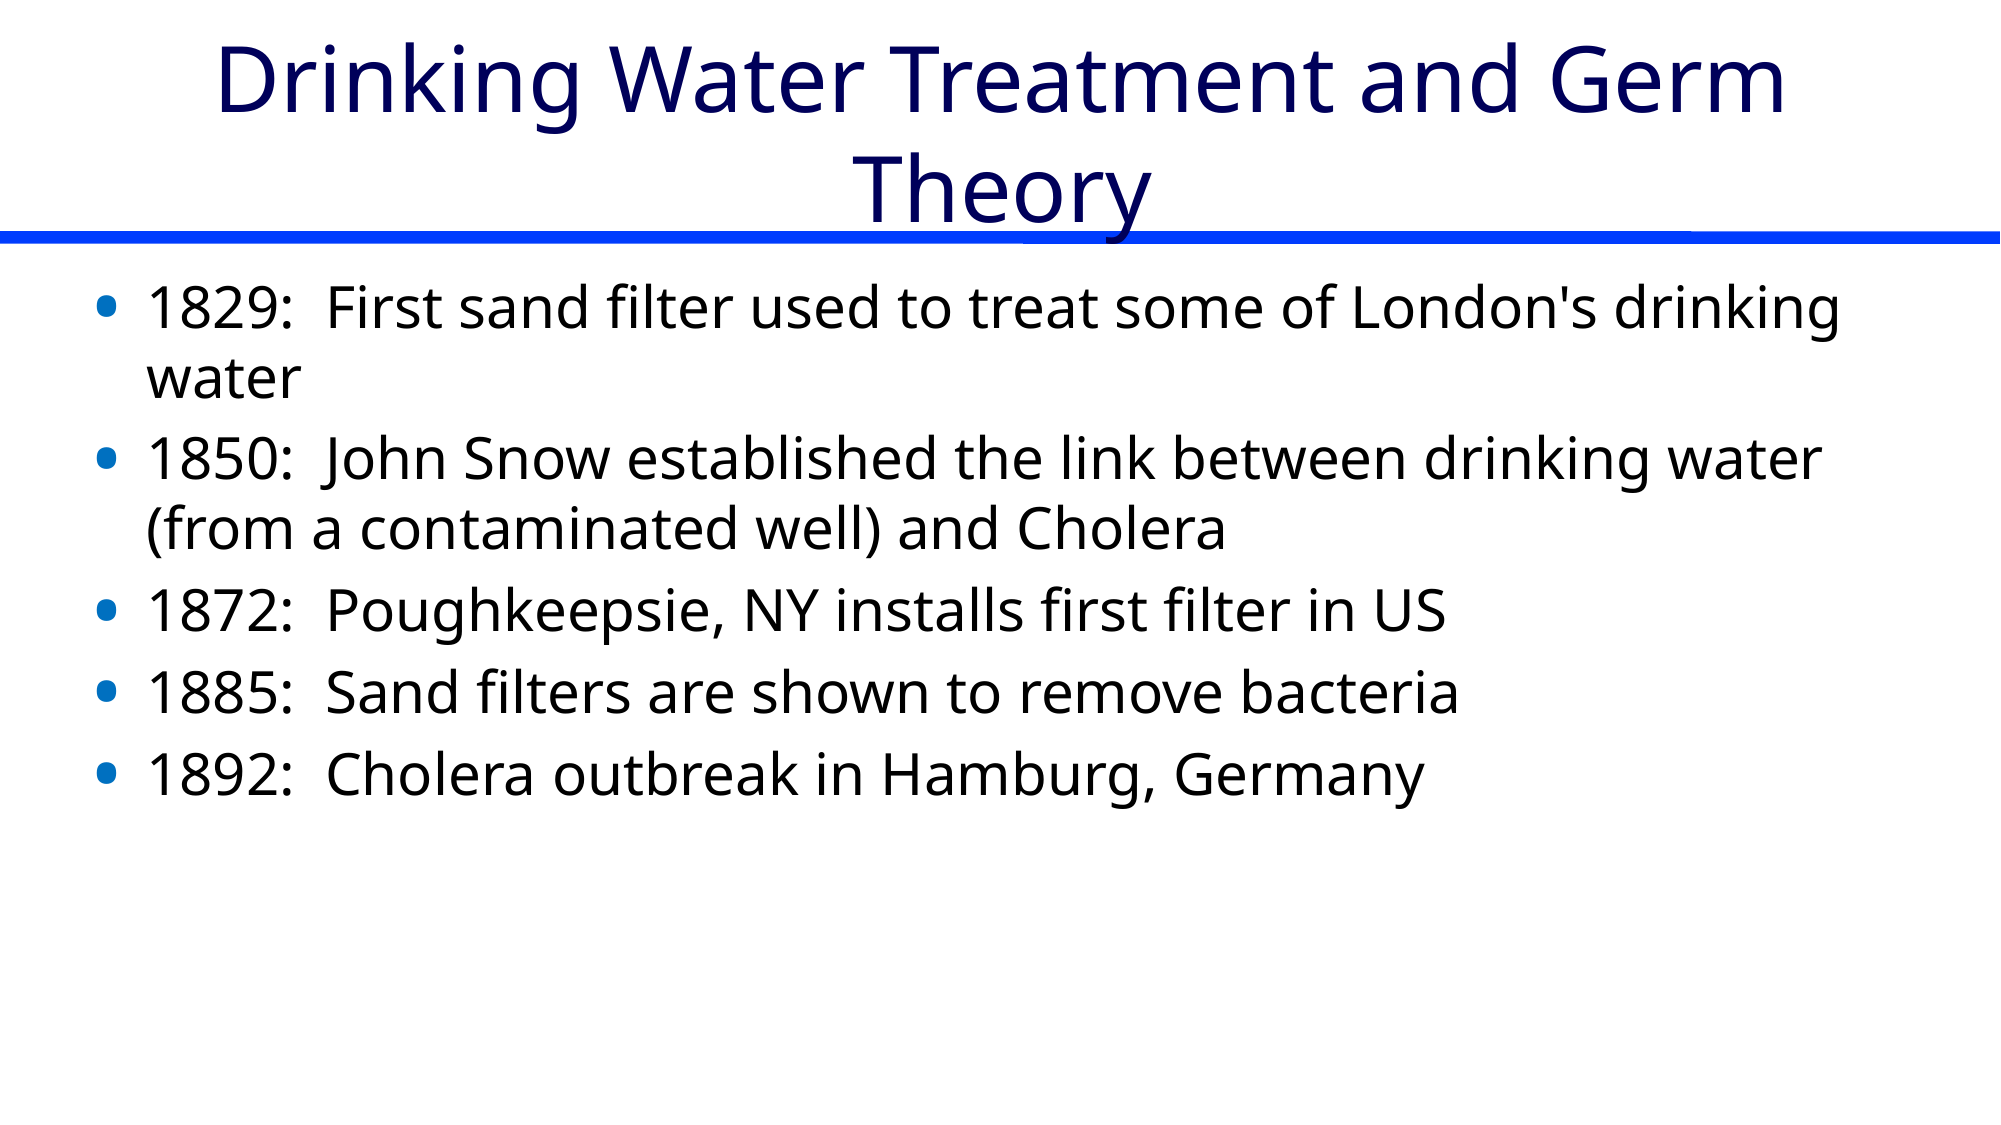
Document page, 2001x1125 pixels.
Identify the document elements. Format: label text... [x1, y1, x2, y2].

title Drinking Water Treatment and Germ Theory [75, 37, 1930, 225]
list 1829: First sand filter used to treat some of London's drinking water 1850: John Snow established the link between drinking water (from a contaminated well) and Cholera 1872: Poughkeepsie, NY installs first filter in US 1885: Sand filters are shown to remove bacteria 1892: Cholera outbreak in Hamburg, Germany [74, 262, 1930, 1006]
